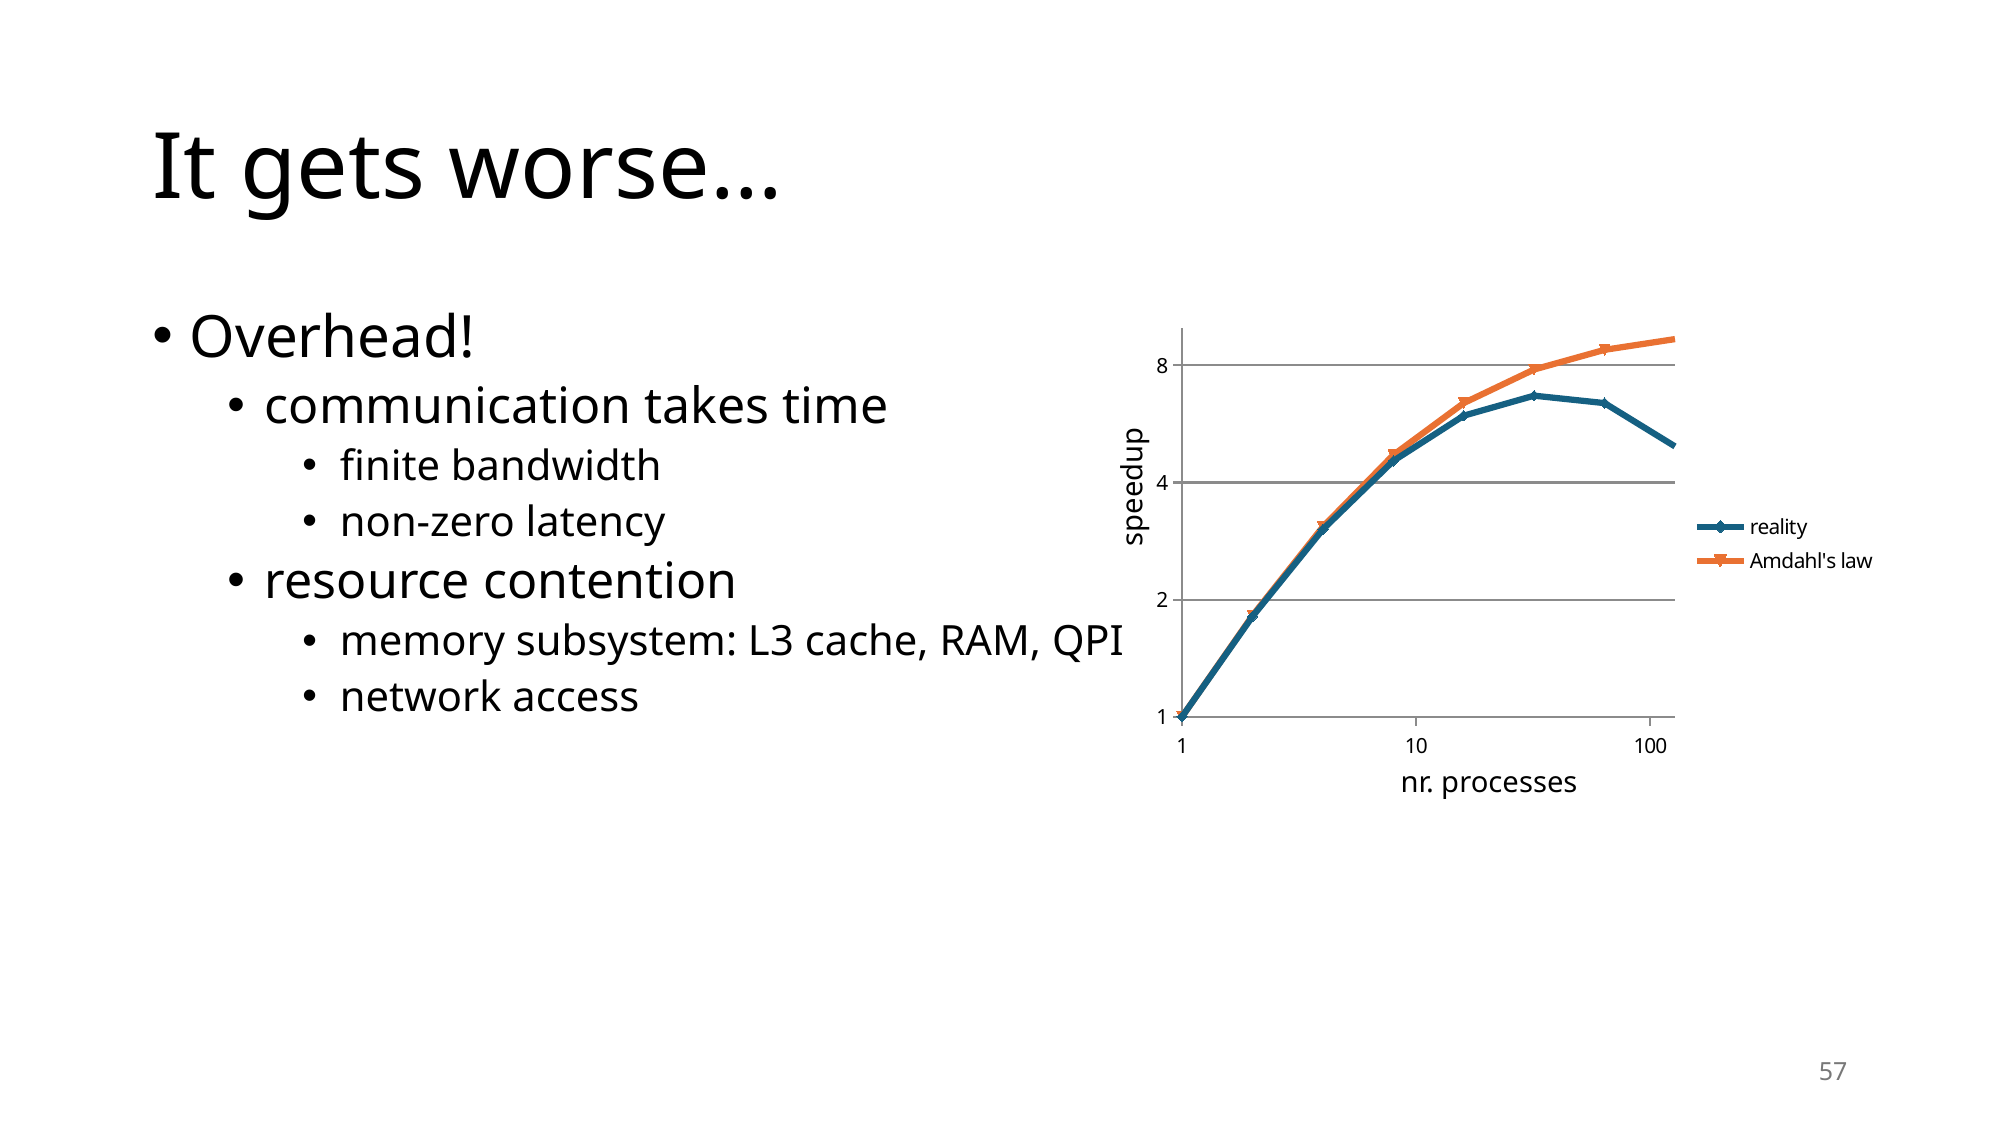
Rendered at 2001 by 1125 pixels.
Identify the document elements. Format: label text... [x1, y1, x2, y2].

title It gets worse… [137, 59, 1863, 278]
slide_number 57 [1412, 1042, 1863, 1103]
list Overhead! communication takes time finite bandwidth non-zero latency resource contention memory subsystem: L3 cache, RAM, QPI network access [137, 299, 1863, 1014]
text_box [1105, 318, 1892, 807]
